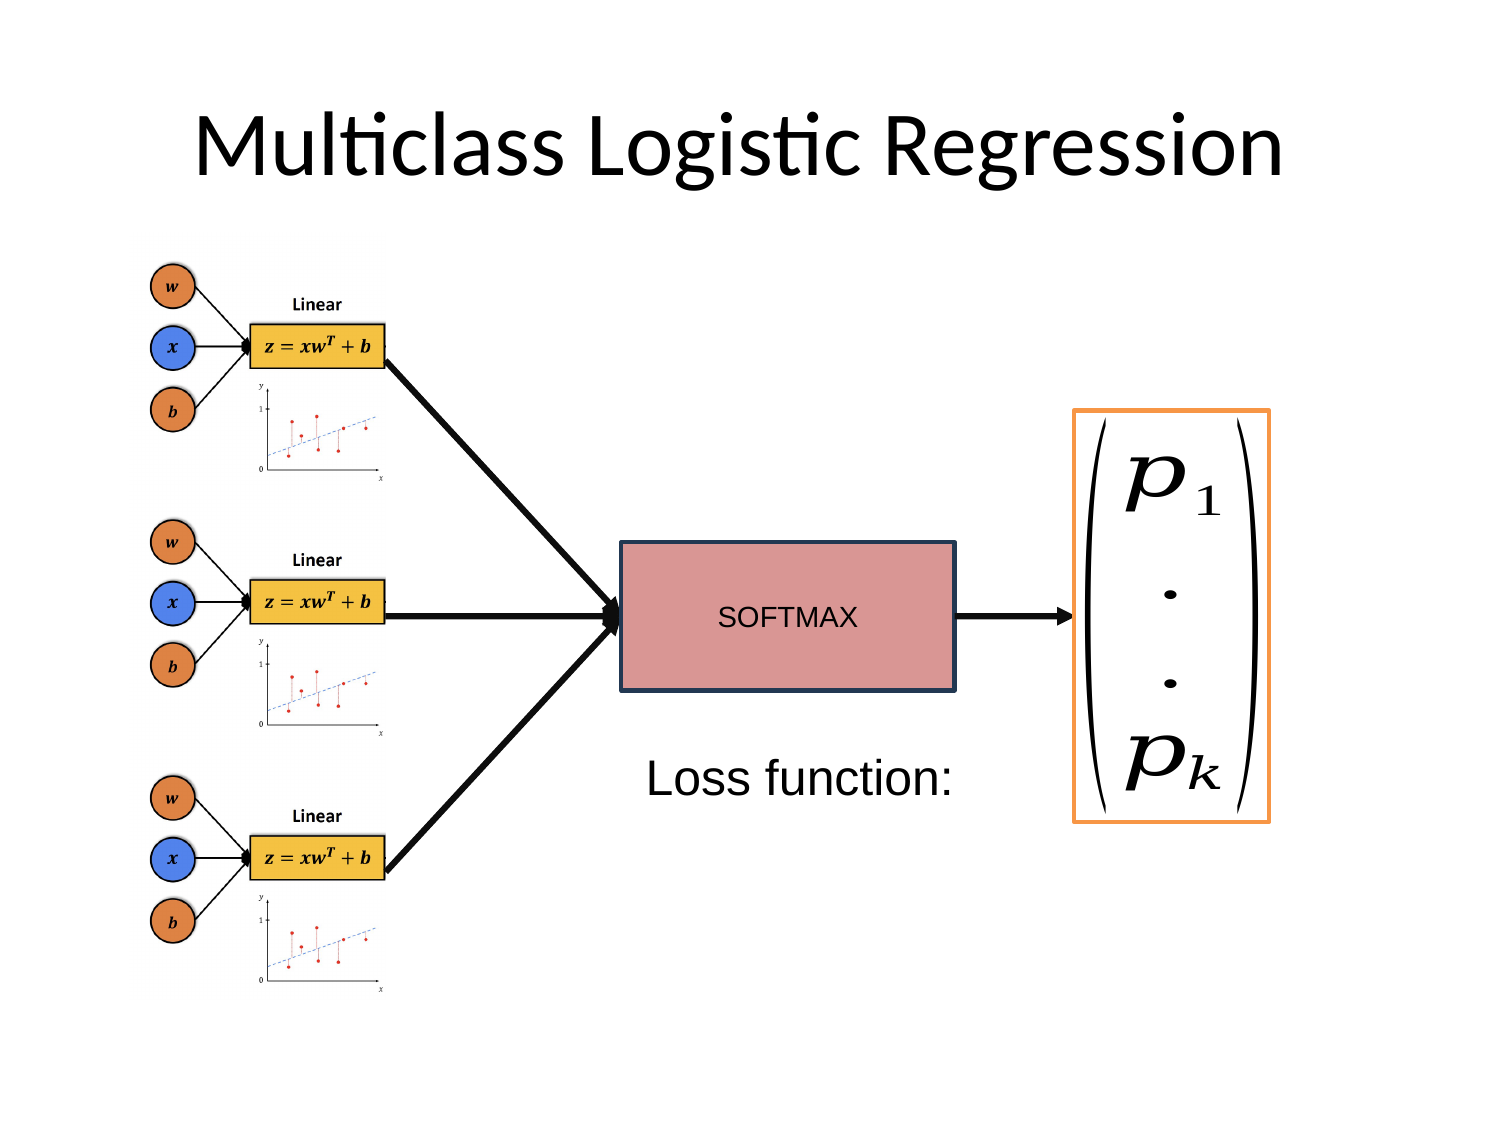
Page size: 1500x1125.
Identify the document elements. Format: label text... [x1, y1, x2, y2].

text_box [385, 360, 622, 614]
text_box SOFTMAX [626, 540, 957, 693]
title Multiclass Logistic Regression [75, 45, 1425, 233]
picture [129, 232, 386, 1001]
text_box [385, 615, 622, 873]
